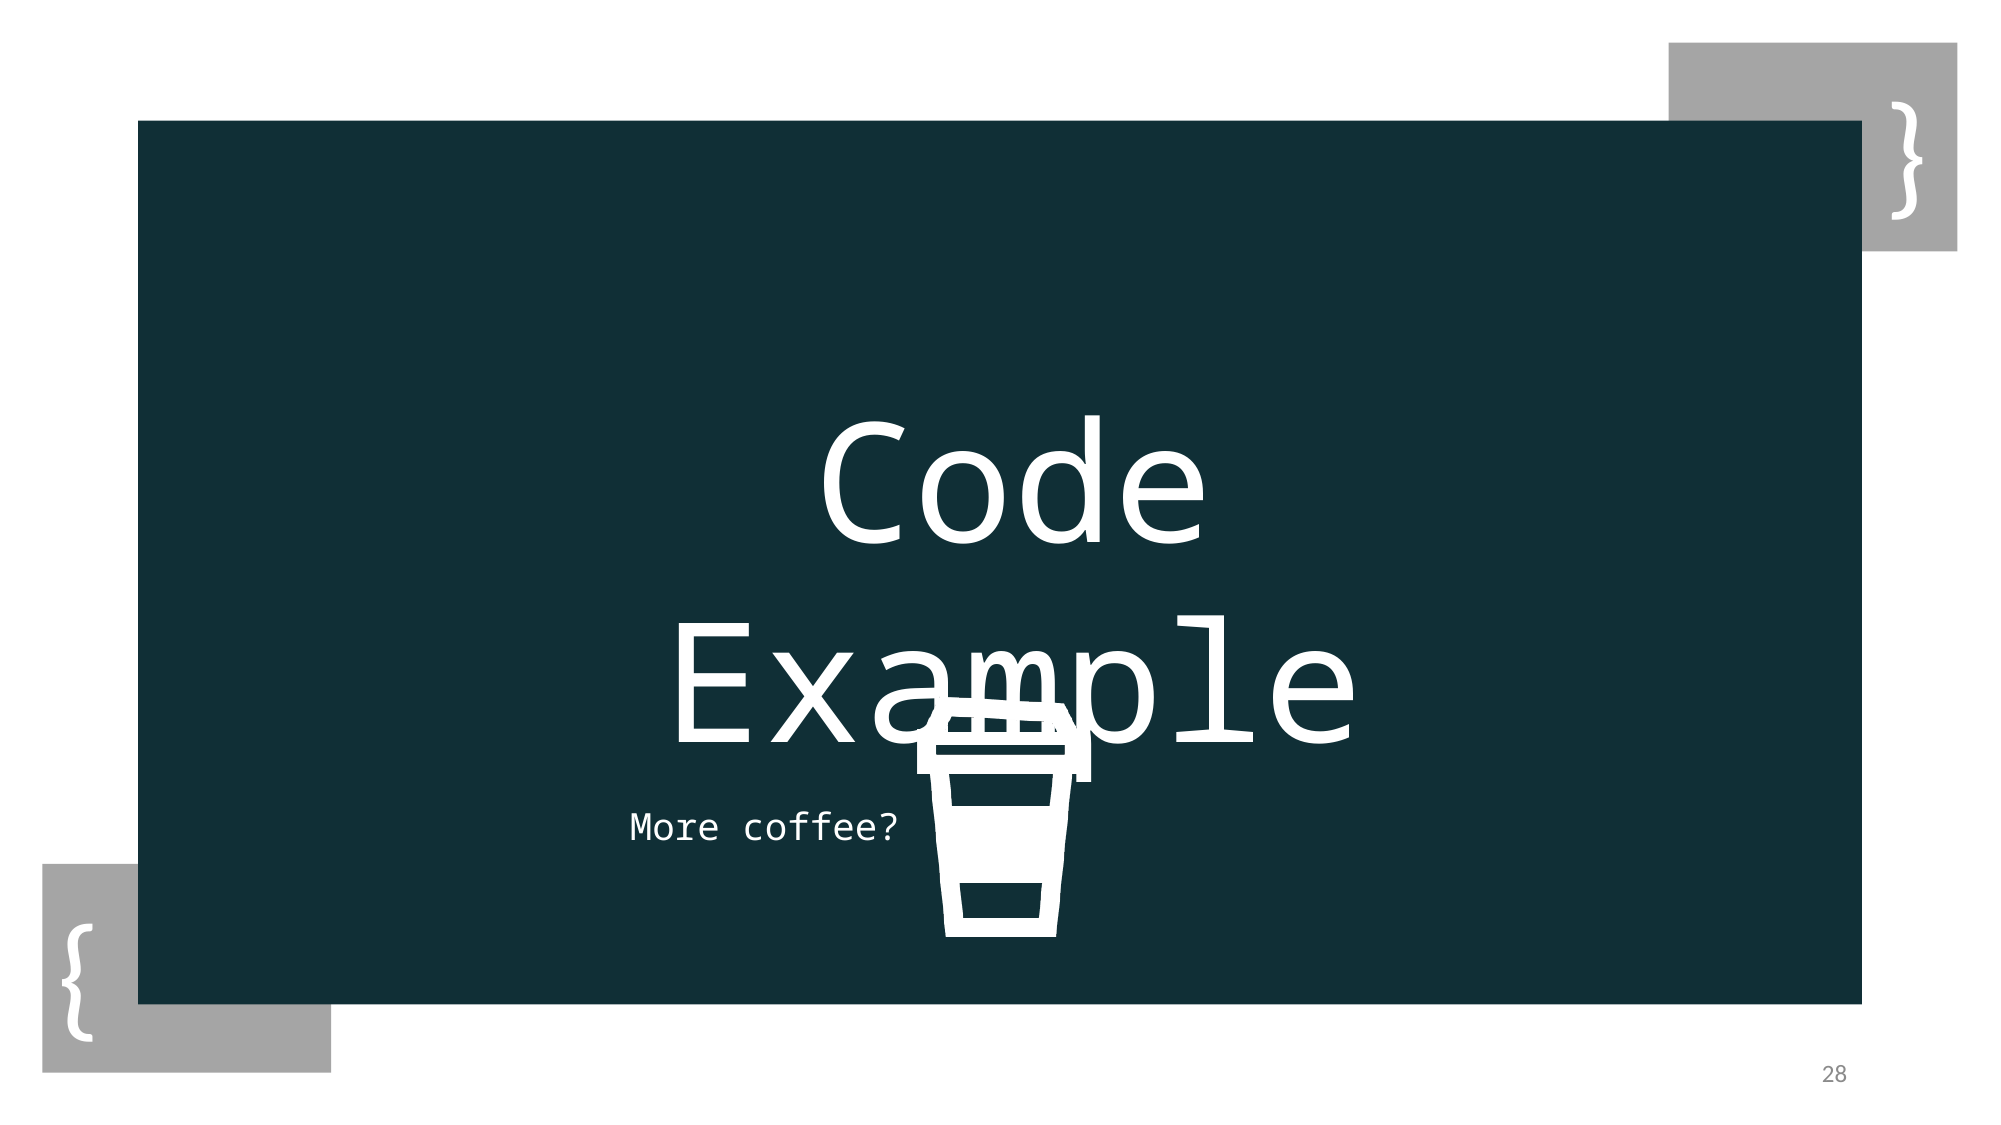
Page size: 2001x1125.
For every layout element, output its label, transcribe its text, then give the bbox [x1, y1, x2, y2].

text_box [137, 120, 1863, 1005]
text_box { [41, 863, 332, 1074]
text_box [614, 661, 1154, 969]
text_box Code Example [409, 368, 1617, 783]
slide_number 28 [1412, 1042, 1863, 1103]
text_box } [1668, 41, 1958, 252]
